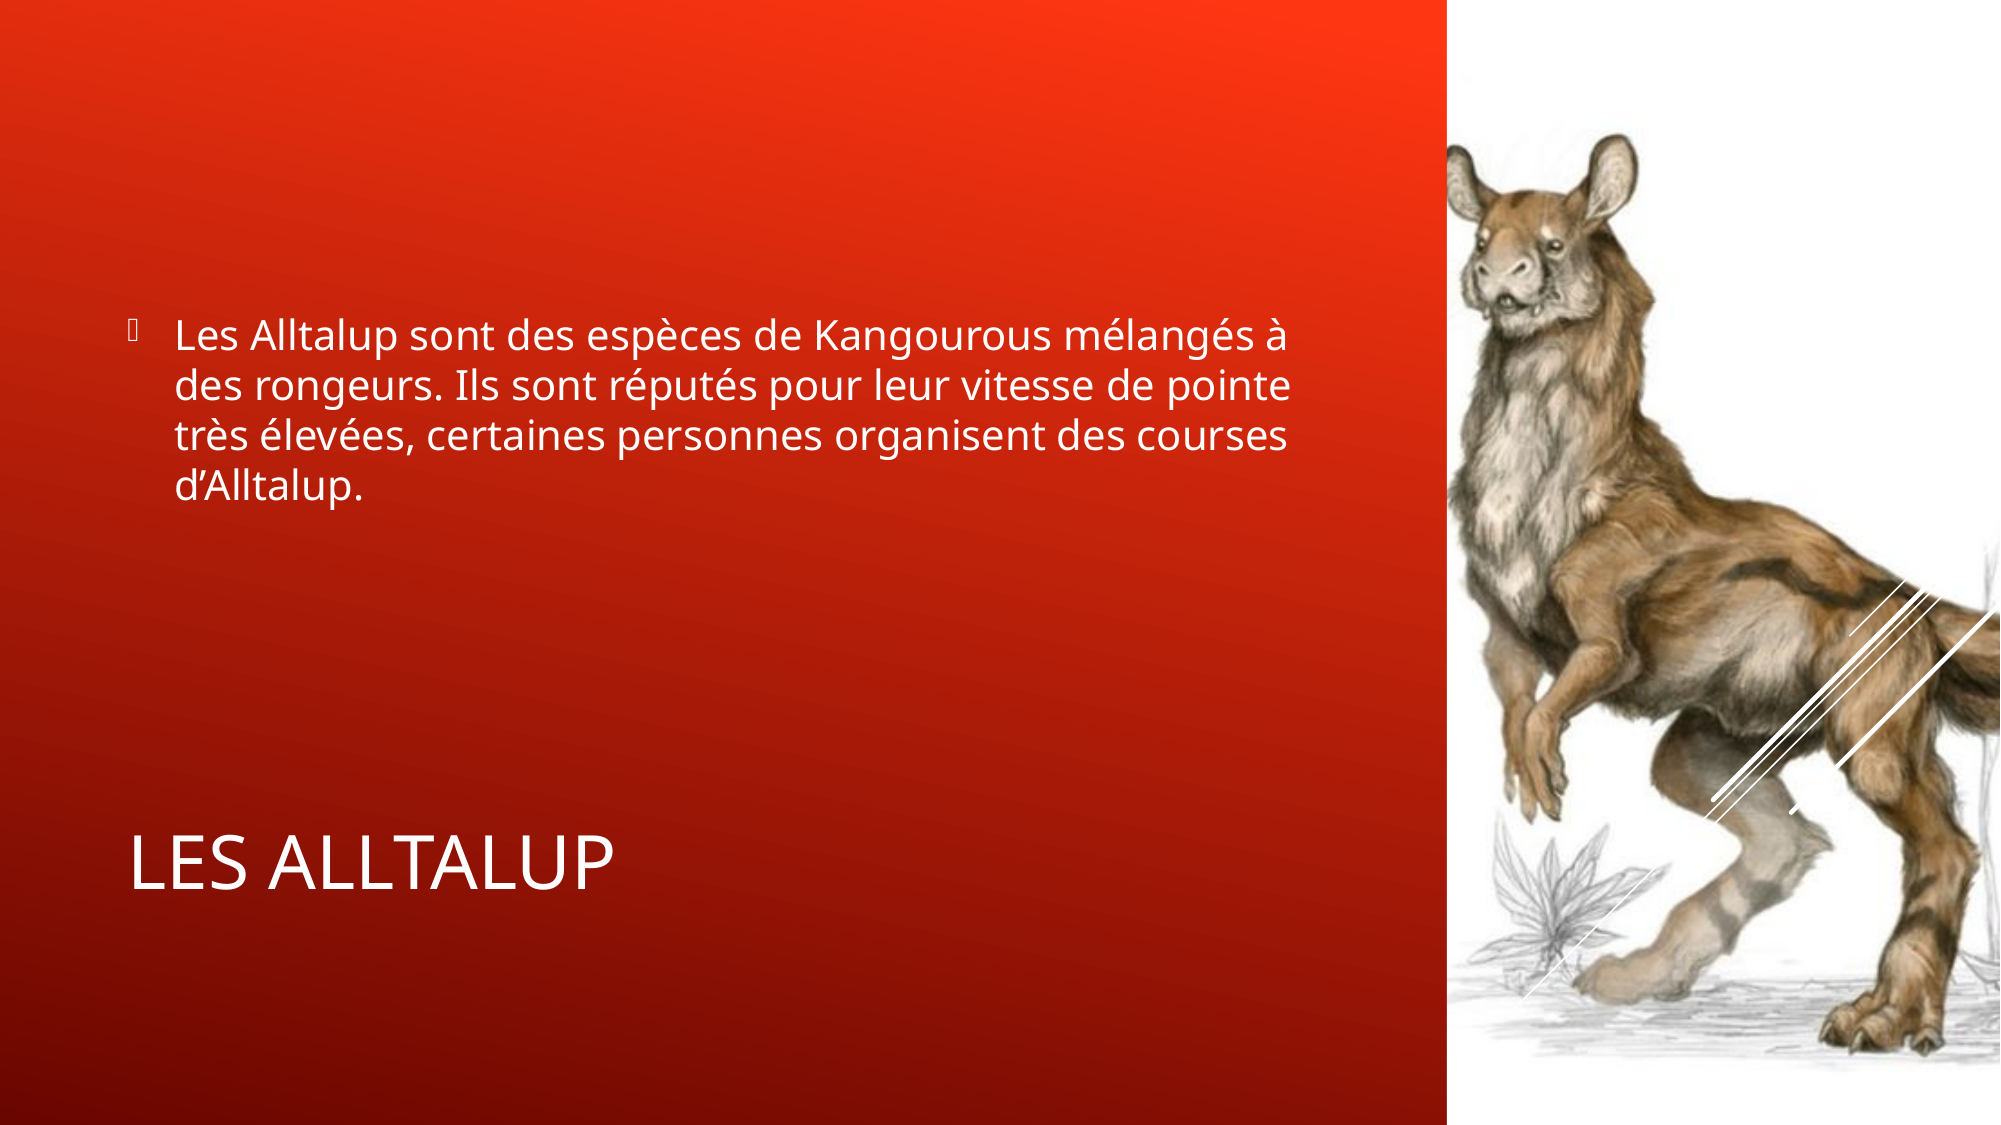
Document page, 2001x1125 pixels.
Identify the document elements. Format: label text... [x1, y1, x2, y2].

list Les Alltalup sont des espèces de Kangourous mélangés à des rongeurs. Ils sont réputés pour leur vitesse de pointe très élevées, certaines personnes organisent des courses d’Alltalup. [112, 112, 1342, 706]
text_box [0, 0, 1446, 1125]
title Les Alltalup [112, 736, 1350, 984]
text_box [1510, 485, 2000, 1013]
picture [1446, 0, 2000, 1125]
